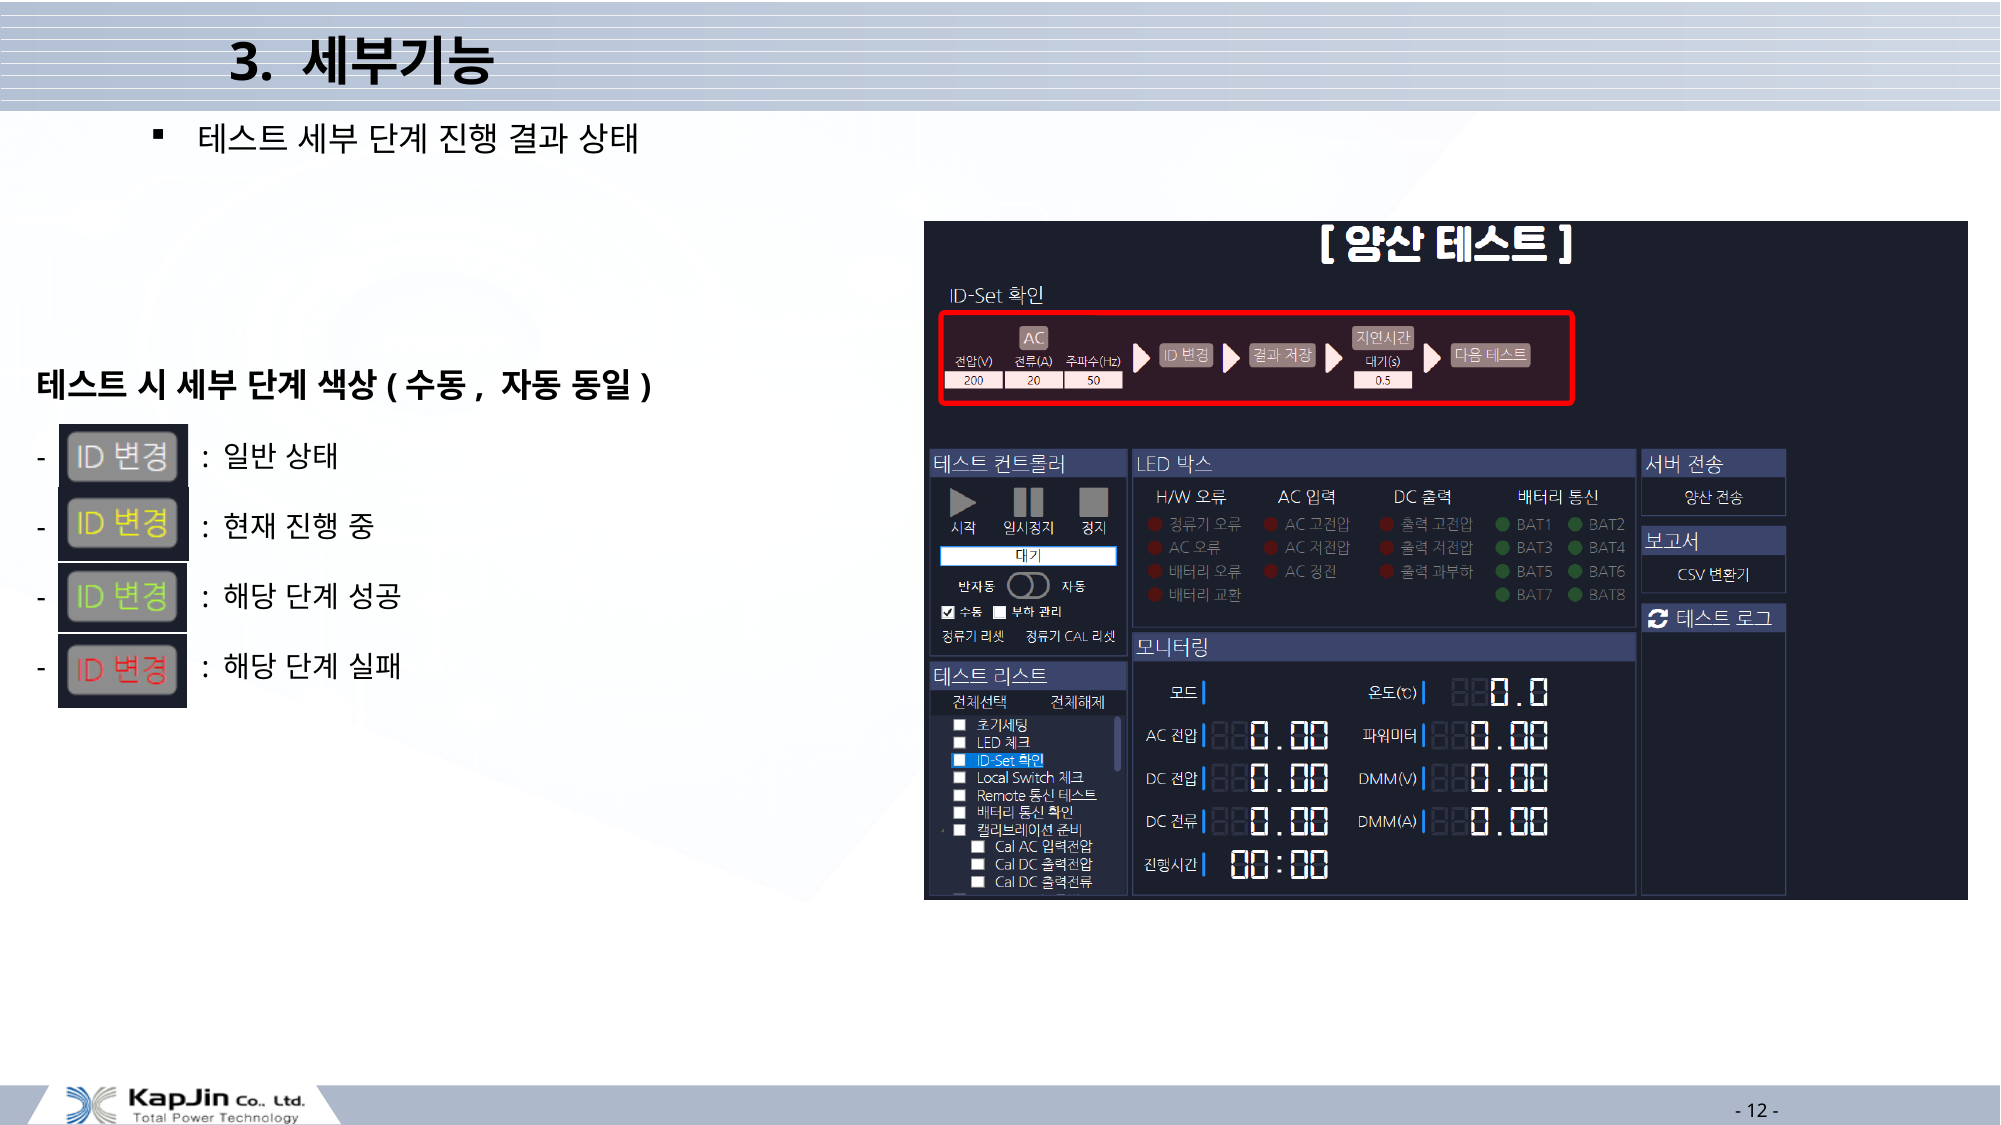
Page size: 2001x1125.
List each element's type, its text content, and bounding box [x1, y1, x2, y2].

picture [58, 563, 187, 632]
picture [58, 424, 189, 561]
text_box 테스트 시 세부 단계 색상(수동, 자동 동일) - : 일반 상태 - : 현재 진행 중 - : 해당 단계 성공 - : 해당 단계 실패 [21, 356, 915, 691]
picture [58, 634, 187, 708]
picture [924, 221, 1968, 900]
text_box 테스트 세부 단계 진행 결과 상태 [135, 111, 753, 166]
text_box - 12 - [1621, 1085, 1794, 1125]
picture [60, 1077, 309, 1125]
text_box 3. 세부기능 [214, 20, 552, 103]
